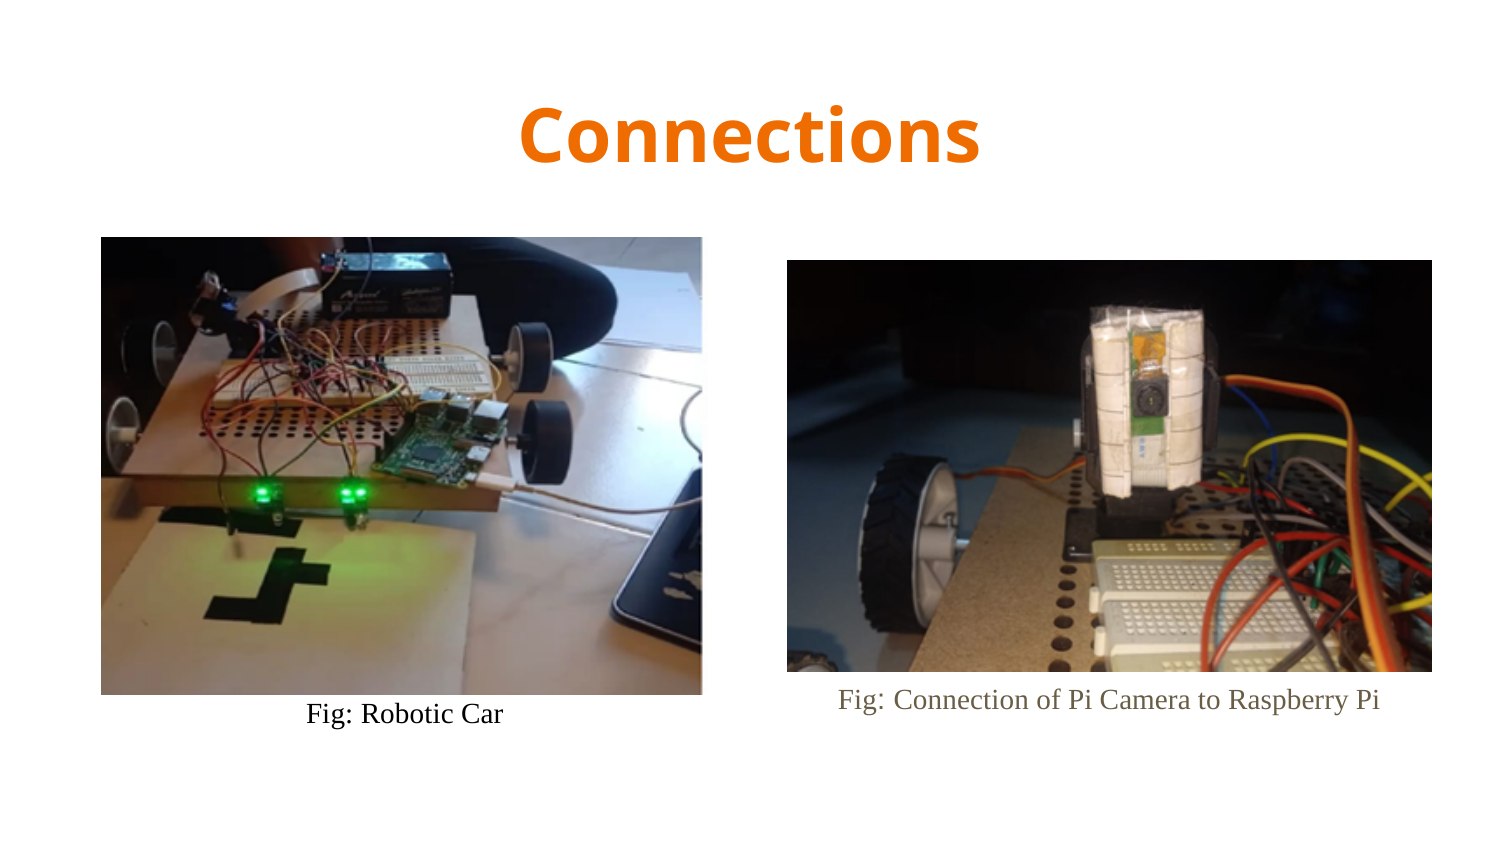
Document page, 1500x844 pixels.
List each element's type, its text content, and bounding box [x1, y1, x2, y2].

picture [101, 237, 709, 695]
picture [787, 260, 1432, 672]
title Connections [51, 72, 1449, 189]
text_box Fig: Robotic Car [117, 704, 693, 708]
text_box Fig: Connection of Pi Camera to Raspberry Pi [821, 679, 1397, 695]
